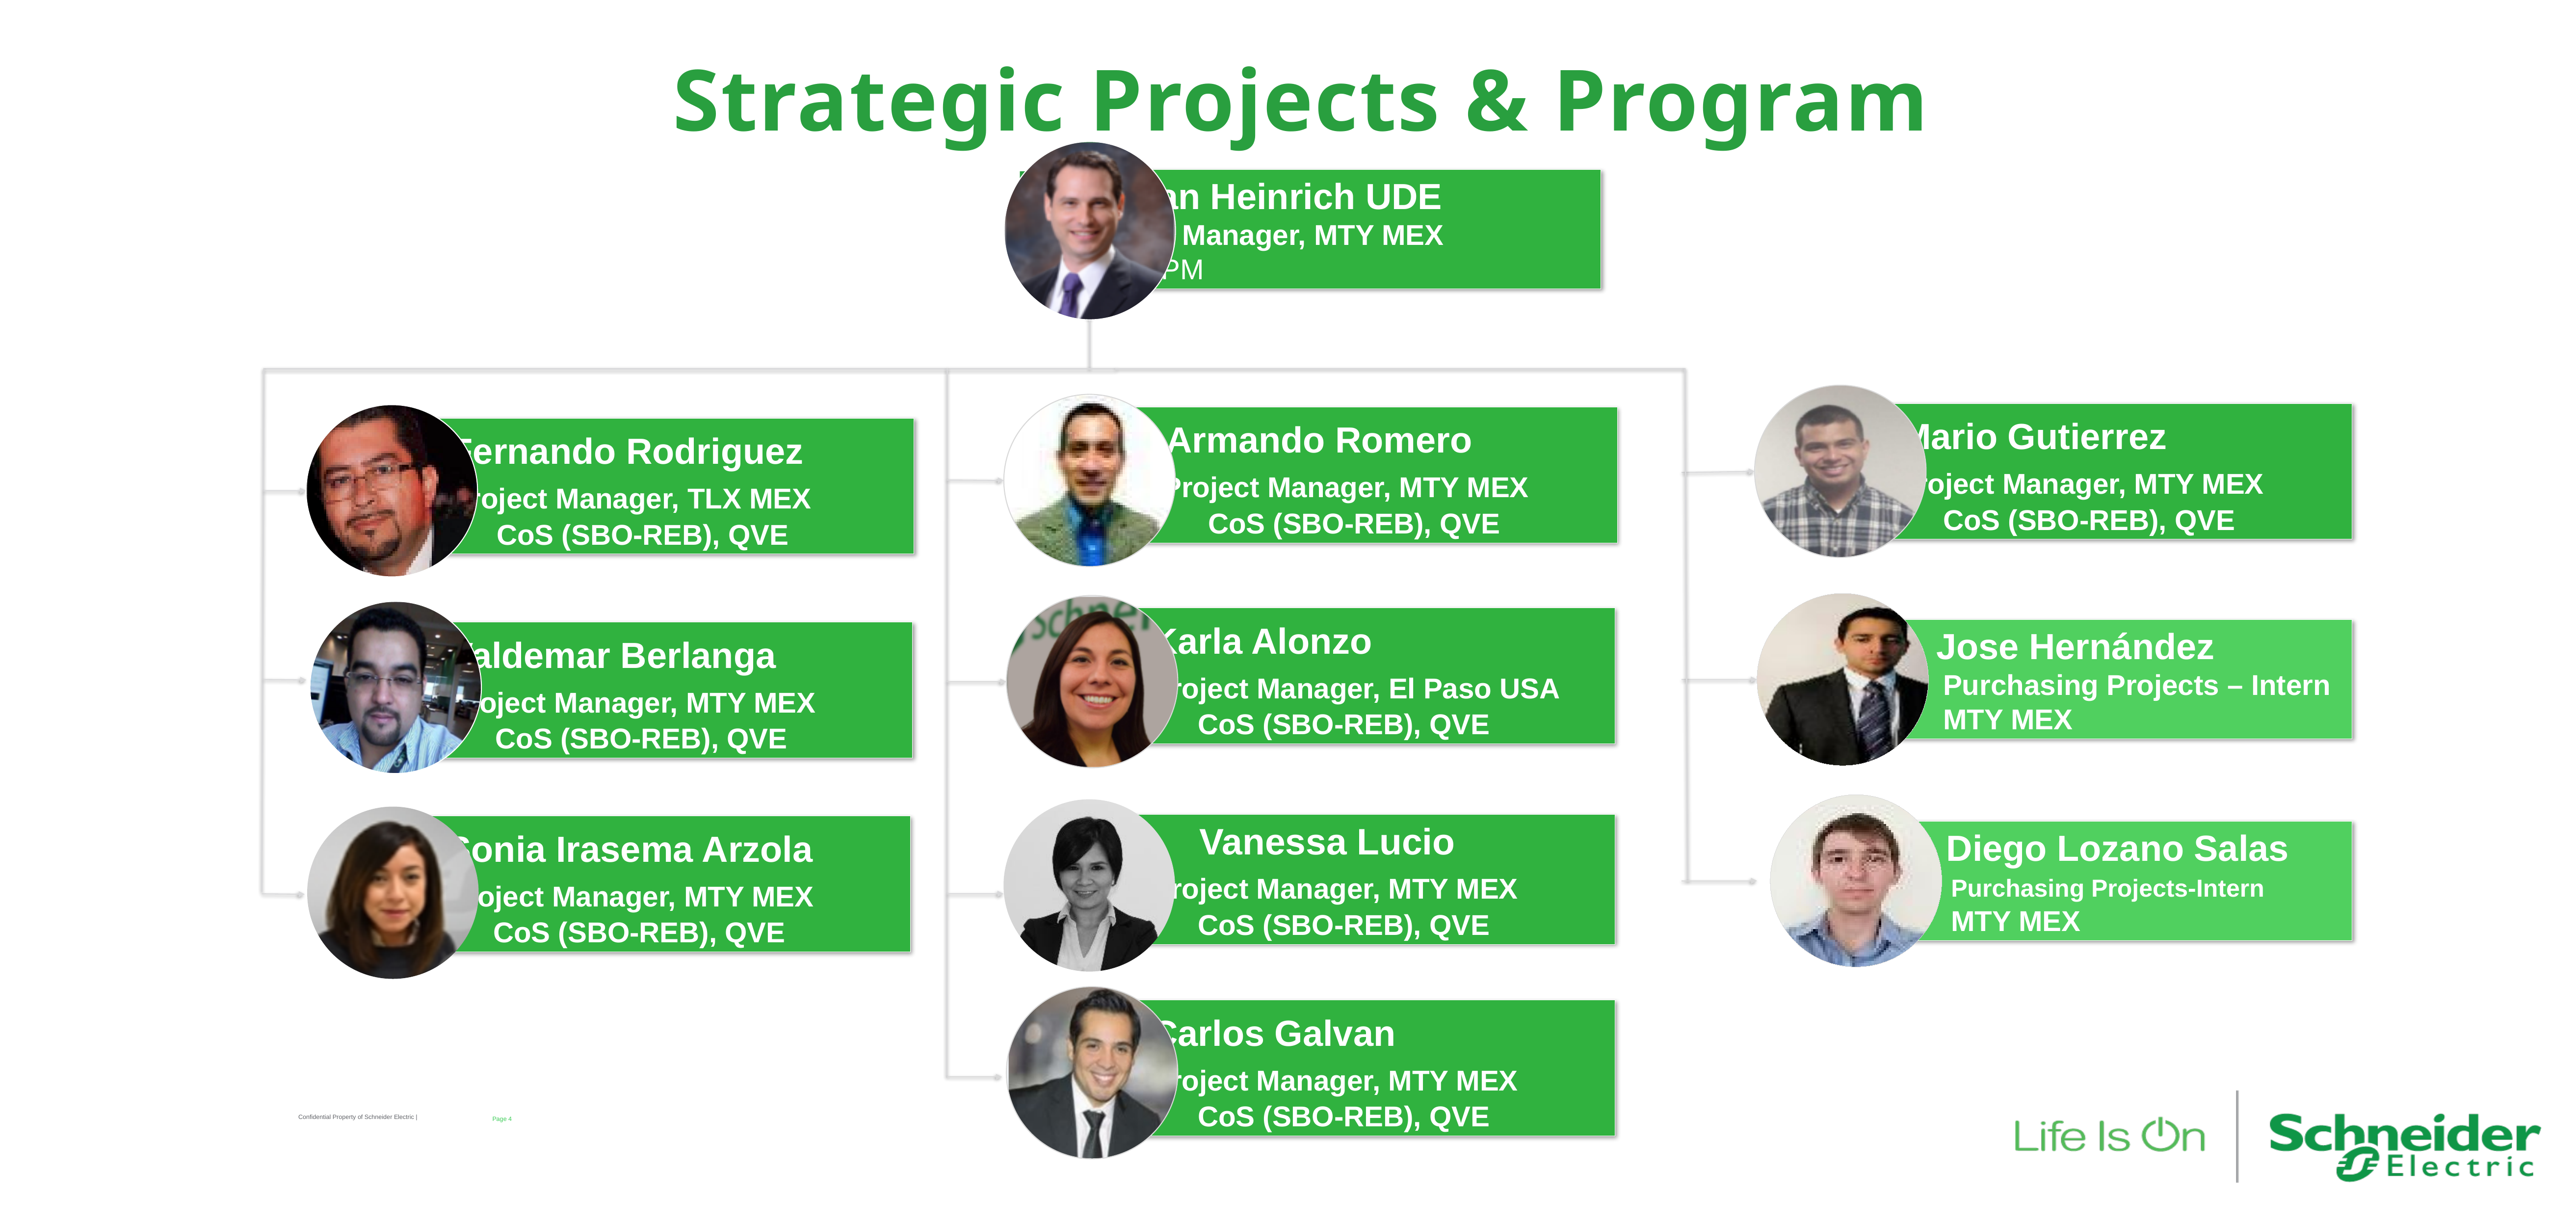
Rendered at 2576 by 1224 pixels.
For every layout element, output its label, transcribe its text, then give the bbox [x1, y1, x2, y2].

picture [1003, 394, 1176, 567]
slide_number Page 4 [492, 1121, 641, 1123]
text_box Valdemar Berlanga Project Manager, MTY MEX CoS (SBO-REB), QVE [484, 622, 913, 758]
picture [1003, 141, 1176, 320]
picture [1757, 593, 1929, 766]
text_box Diego Lozano Salas Purchasing Projects-Intern MTY MEX [1944, 821, 2352, 941]
text_box Jan Heinrich UDE Sr. Manager, MTY MEX Leader PM [1178, 169, 1601, 289]
text_box Fernando Rodriguez Project Manager, TLX MEX CoS (SBO-REB), QVE [480, 418, 914, 554]
text_box Strategic Projects & Program Management [384, 35, 2221, 260]
picture [1006, 595, 1178, 768]
picture [1003, 799, 1175, 972]
picture [1754, 385, 1926, 558]
picture [306, 404, 478, 577]
text_box Vanessa Lucio Project Manager, MTY MEX CoS (SBO-REB), QVE [1178, 814, 1615, 945]
text_box Sonia Irasema Arzola Project Manager, MTY MEX CoS (SBO-REB), QVE [481, 816, 911, 952]
picture [307, 806, 479, 979]
footer Confidential Property of Schneider Electric | [298, 1113, 724, 1121]
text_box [1684, 369, 1688, 880]
picture [310, 601, 482, 774]
picture [1006, 986, 1178, 1159]
text_box Karla Alonzo Project Manager, El Paso USA CoS (SBO-REB), QVE [1180, 608, 1615, 744]
text_box Jose Hernández Purchasing Projects – Intern MTY MEX [1931, 619, 2352, 739]
text_box Carlos Galvan Project Manager, MTY MEX CoS (SBO-REB), QVE [1180, 1000, 1615, 1136]
text_box Armando Romero Project Manager, MTY MEX CoS (SBO-REB), QVE [1178, 407, 1618, 543]
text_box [262, 369, 264, 892]
picture [1770, 794, 1942, 967]
picture [1991, 1069, 2566, 1204]
text_box Mario Gutierrez Project Manager, MTY MEX CoS (SBO-REB), QVE [1928, 403, 2352, 539]
